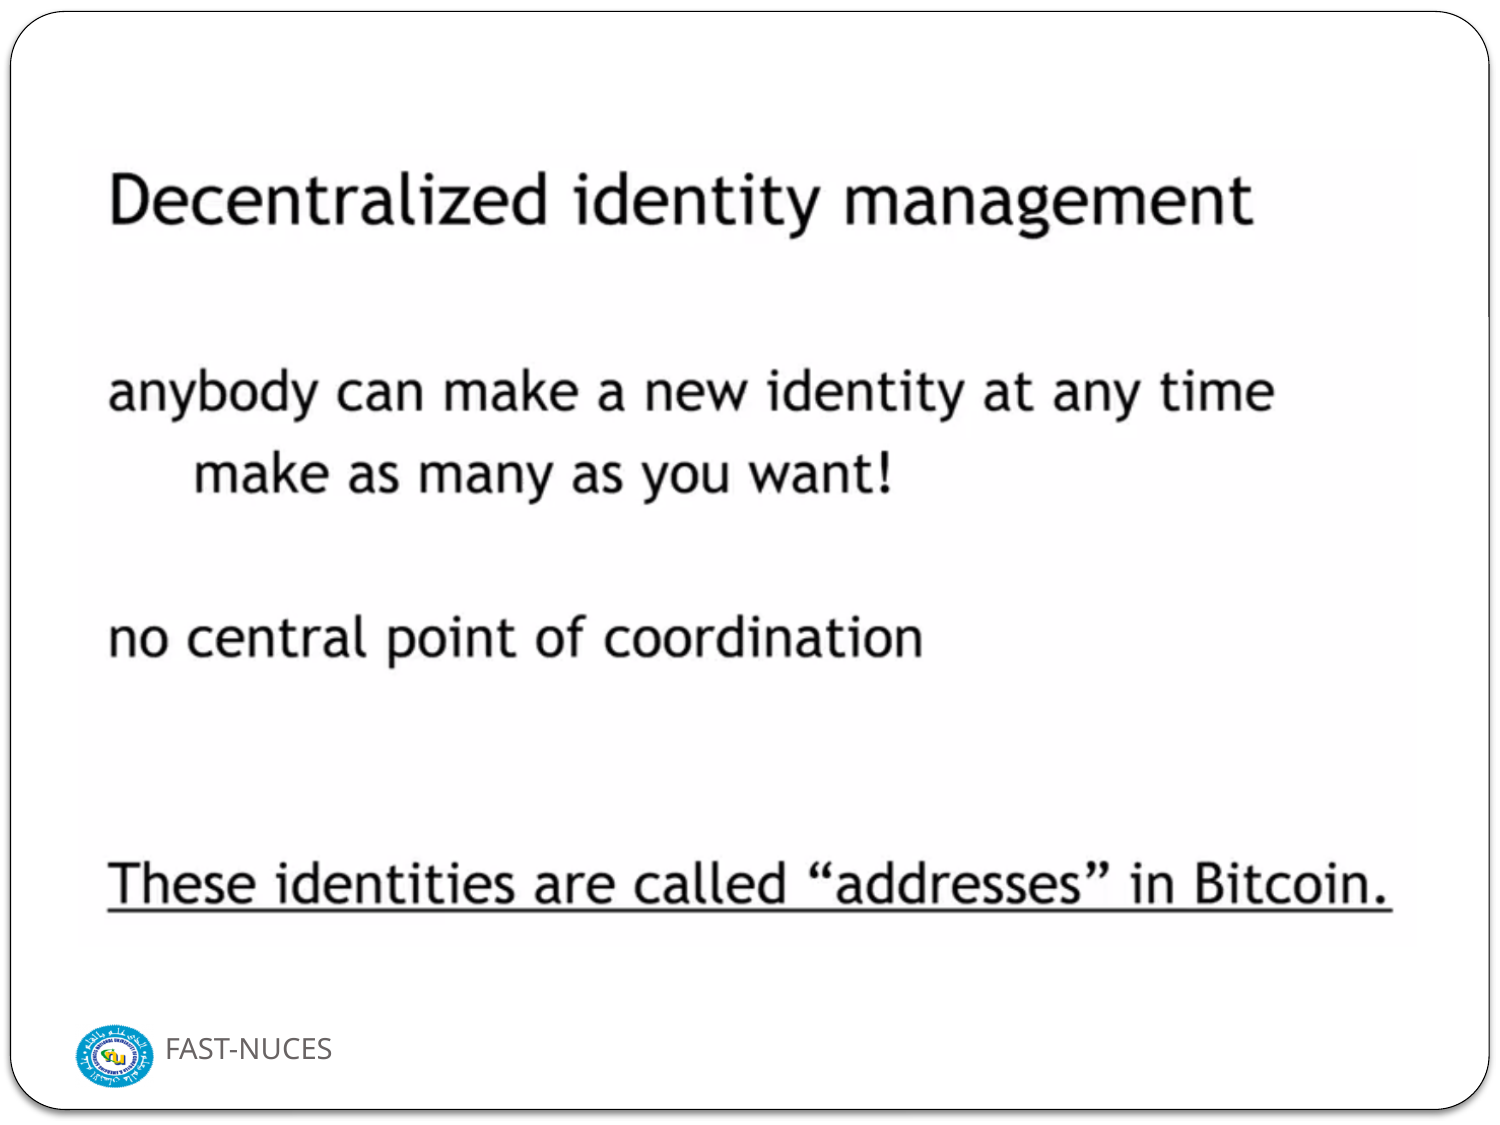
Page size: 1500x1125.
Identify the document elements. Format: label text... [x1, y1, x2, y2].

footer FAST-NUCES [150, 1012, 800, 1088]
picture [91, 1038, 138, 1075]
picture [77, 149, 1417, 947]
picture [123, 1060, 154, 1088]
picture [74, 1024, 154, 1088]
